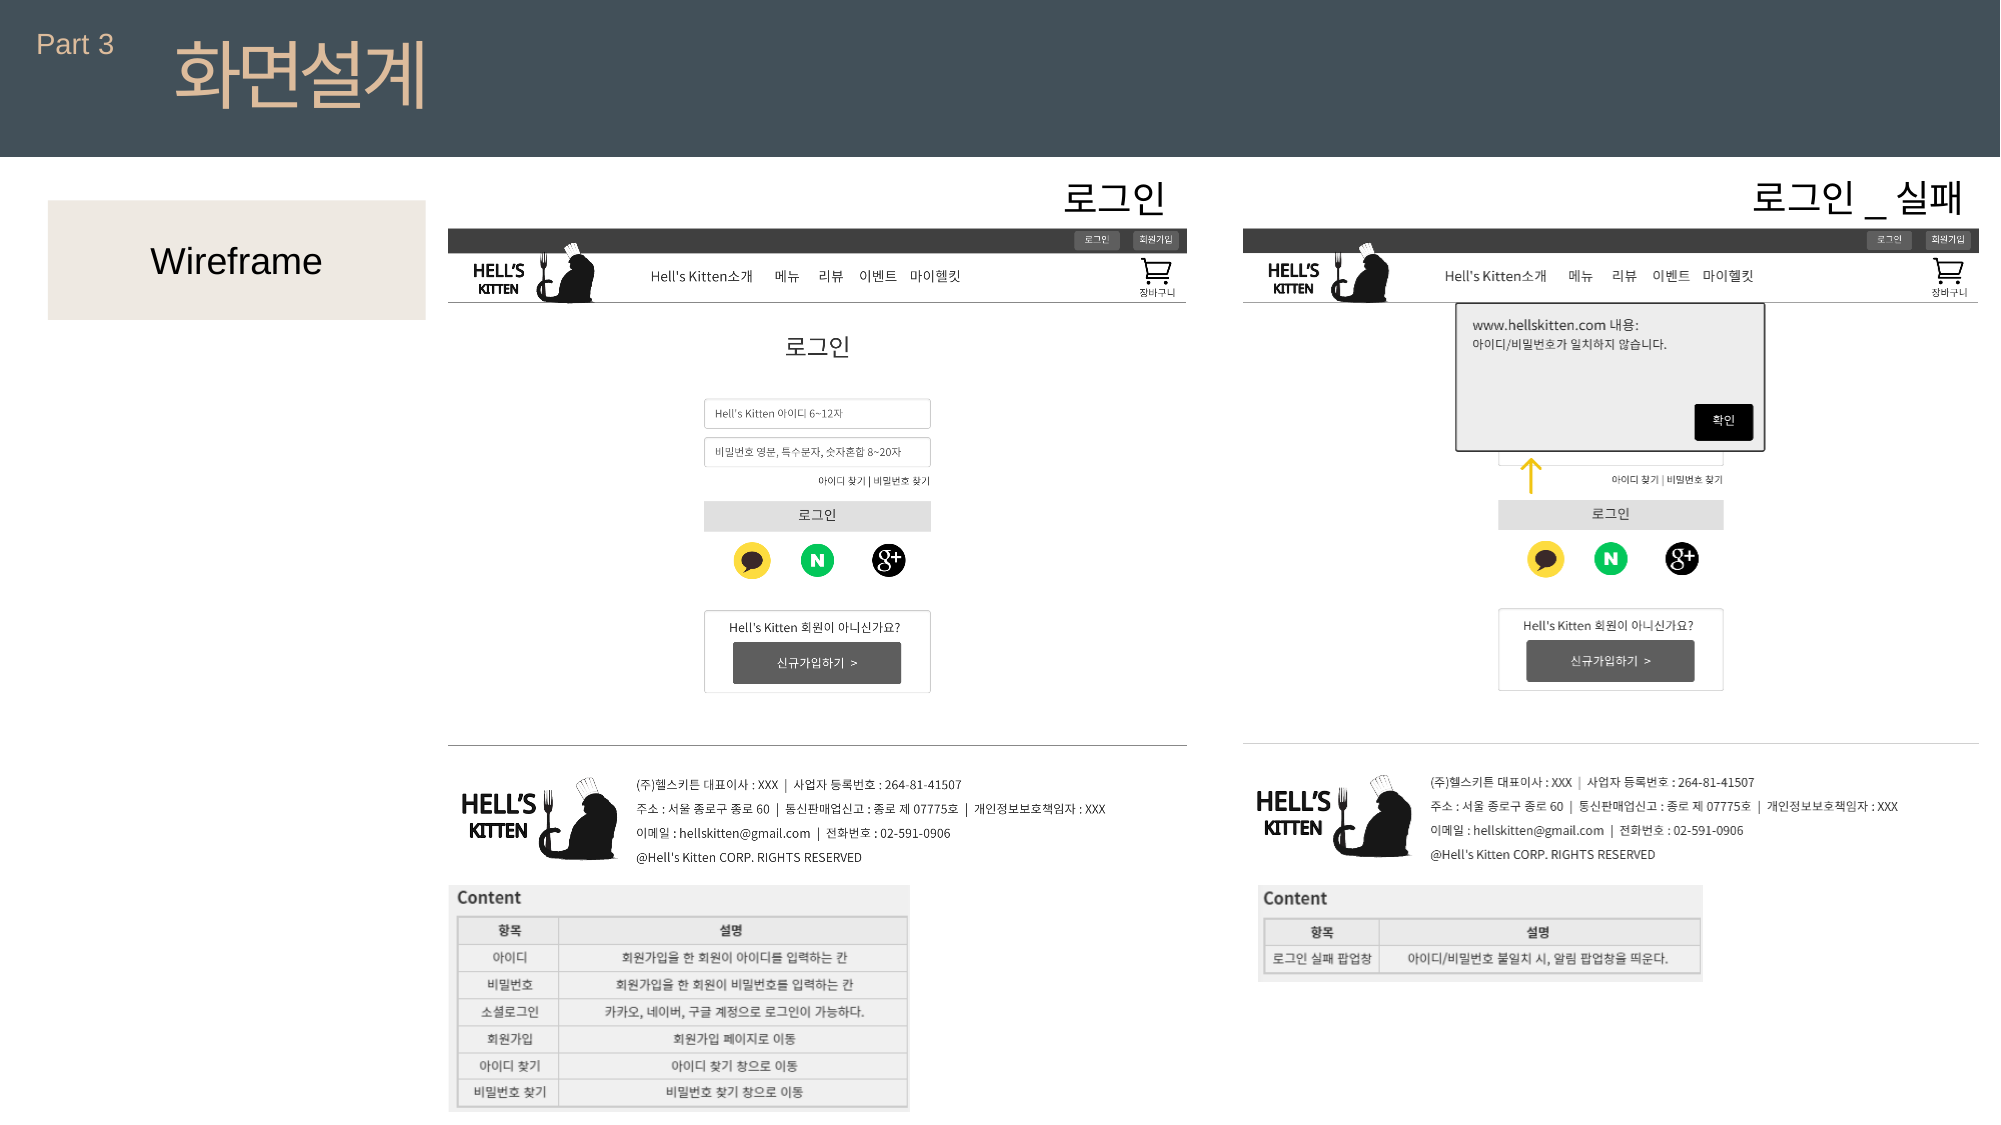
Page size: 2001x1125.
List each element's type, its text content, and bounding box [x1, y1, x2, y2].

picture [1243, 227, 1979, 881]
picture [448, 227, 1187, 881]
picture [448, 885, 911, 1112]
text_box [0, 0, 2000, 158]
text_box Wireframe [135, 229, 338, 290]
text_box 화면설계 [158, 20, 834, 126]
text_box Part 3 [21, 18, 130, 68]
text_box 로그인 [1048, 168, 1182, 227]
picture [1258, 885, 1703, 982]
text_box 로그인_실패 [1738, 167, 1979, 227]
text_box [47, 199, 427, 321]
